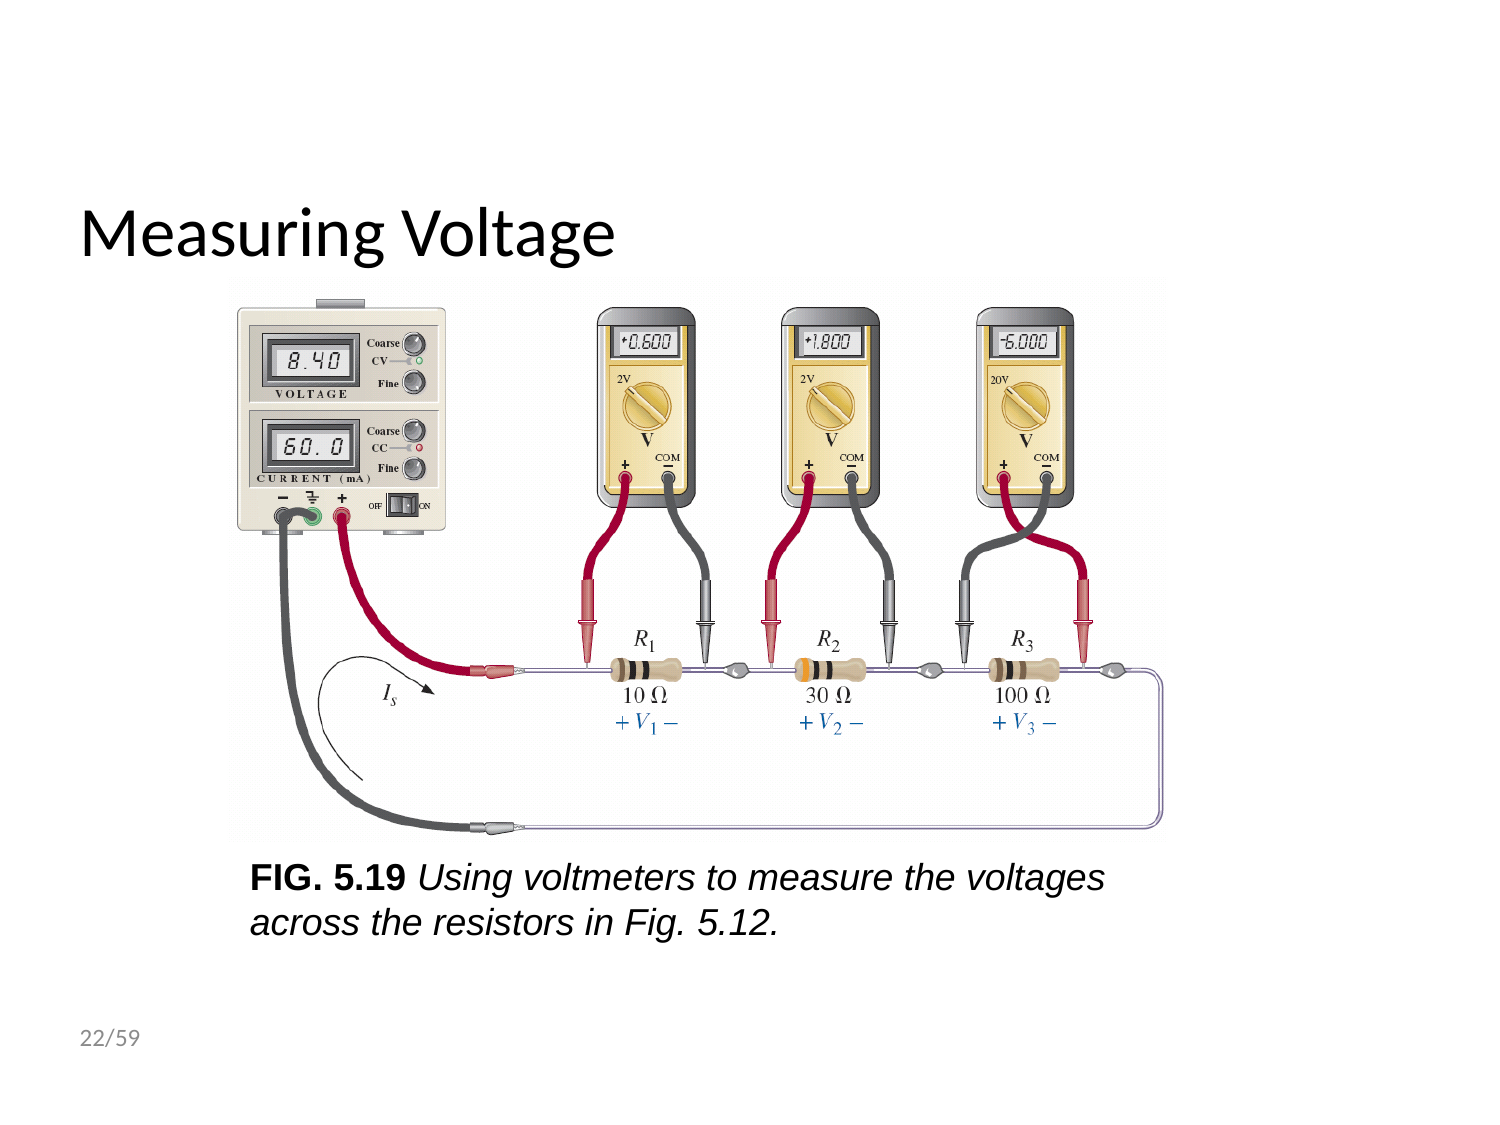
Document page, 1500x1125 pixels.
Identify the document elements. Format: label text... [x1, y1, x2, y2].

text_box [227, 277, 1168, 931]
title Measuring Voltage [64, 171, 1338, 285]
slide_number 22/59 [64, 1006, 415, 1067]
